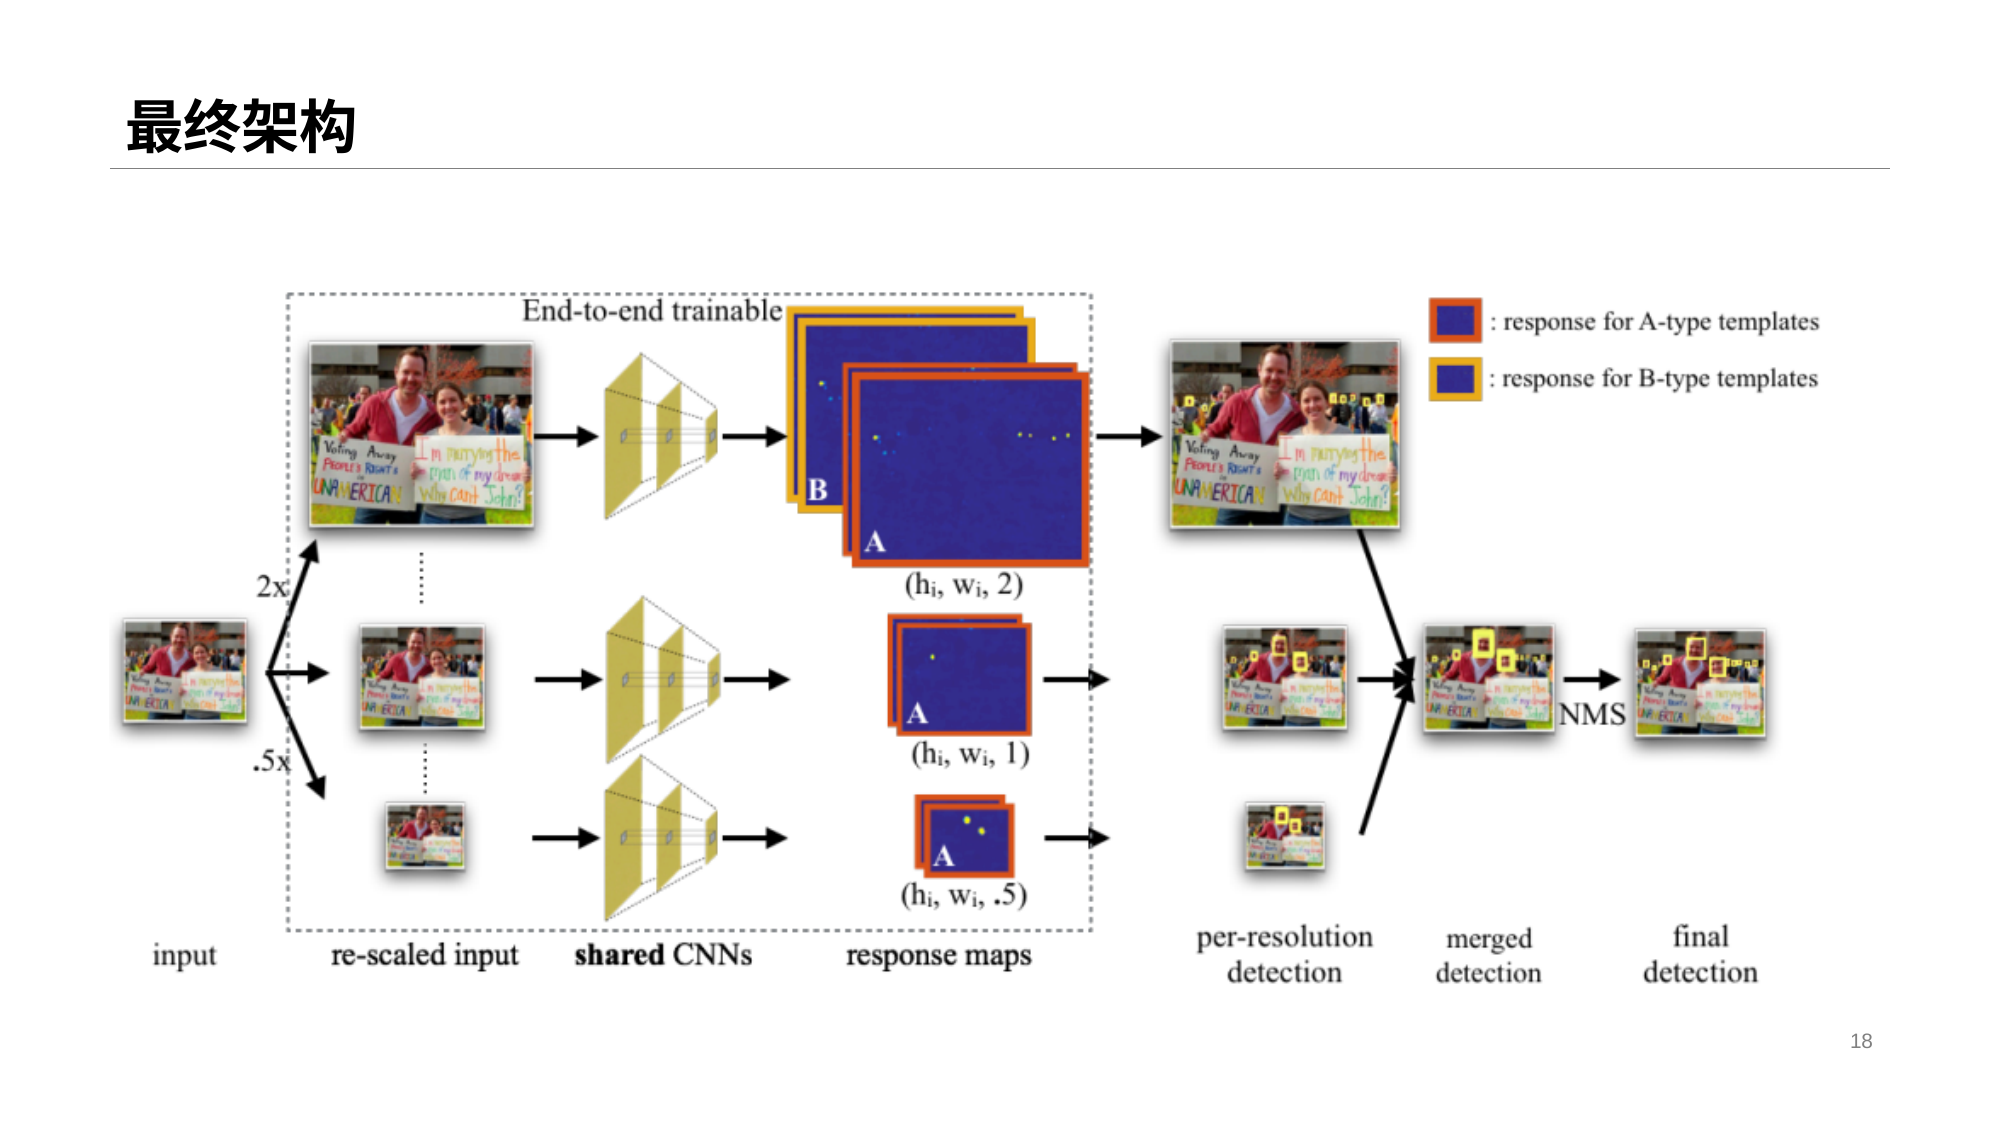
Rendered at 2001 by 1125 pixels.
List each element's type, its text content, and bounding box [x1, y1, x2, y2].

slide_number 18 [1410, 1023, 1888, 1058]
picture [109, 269, 1832, 999]
title 最终架构 [109, 0, 1890, 169]
